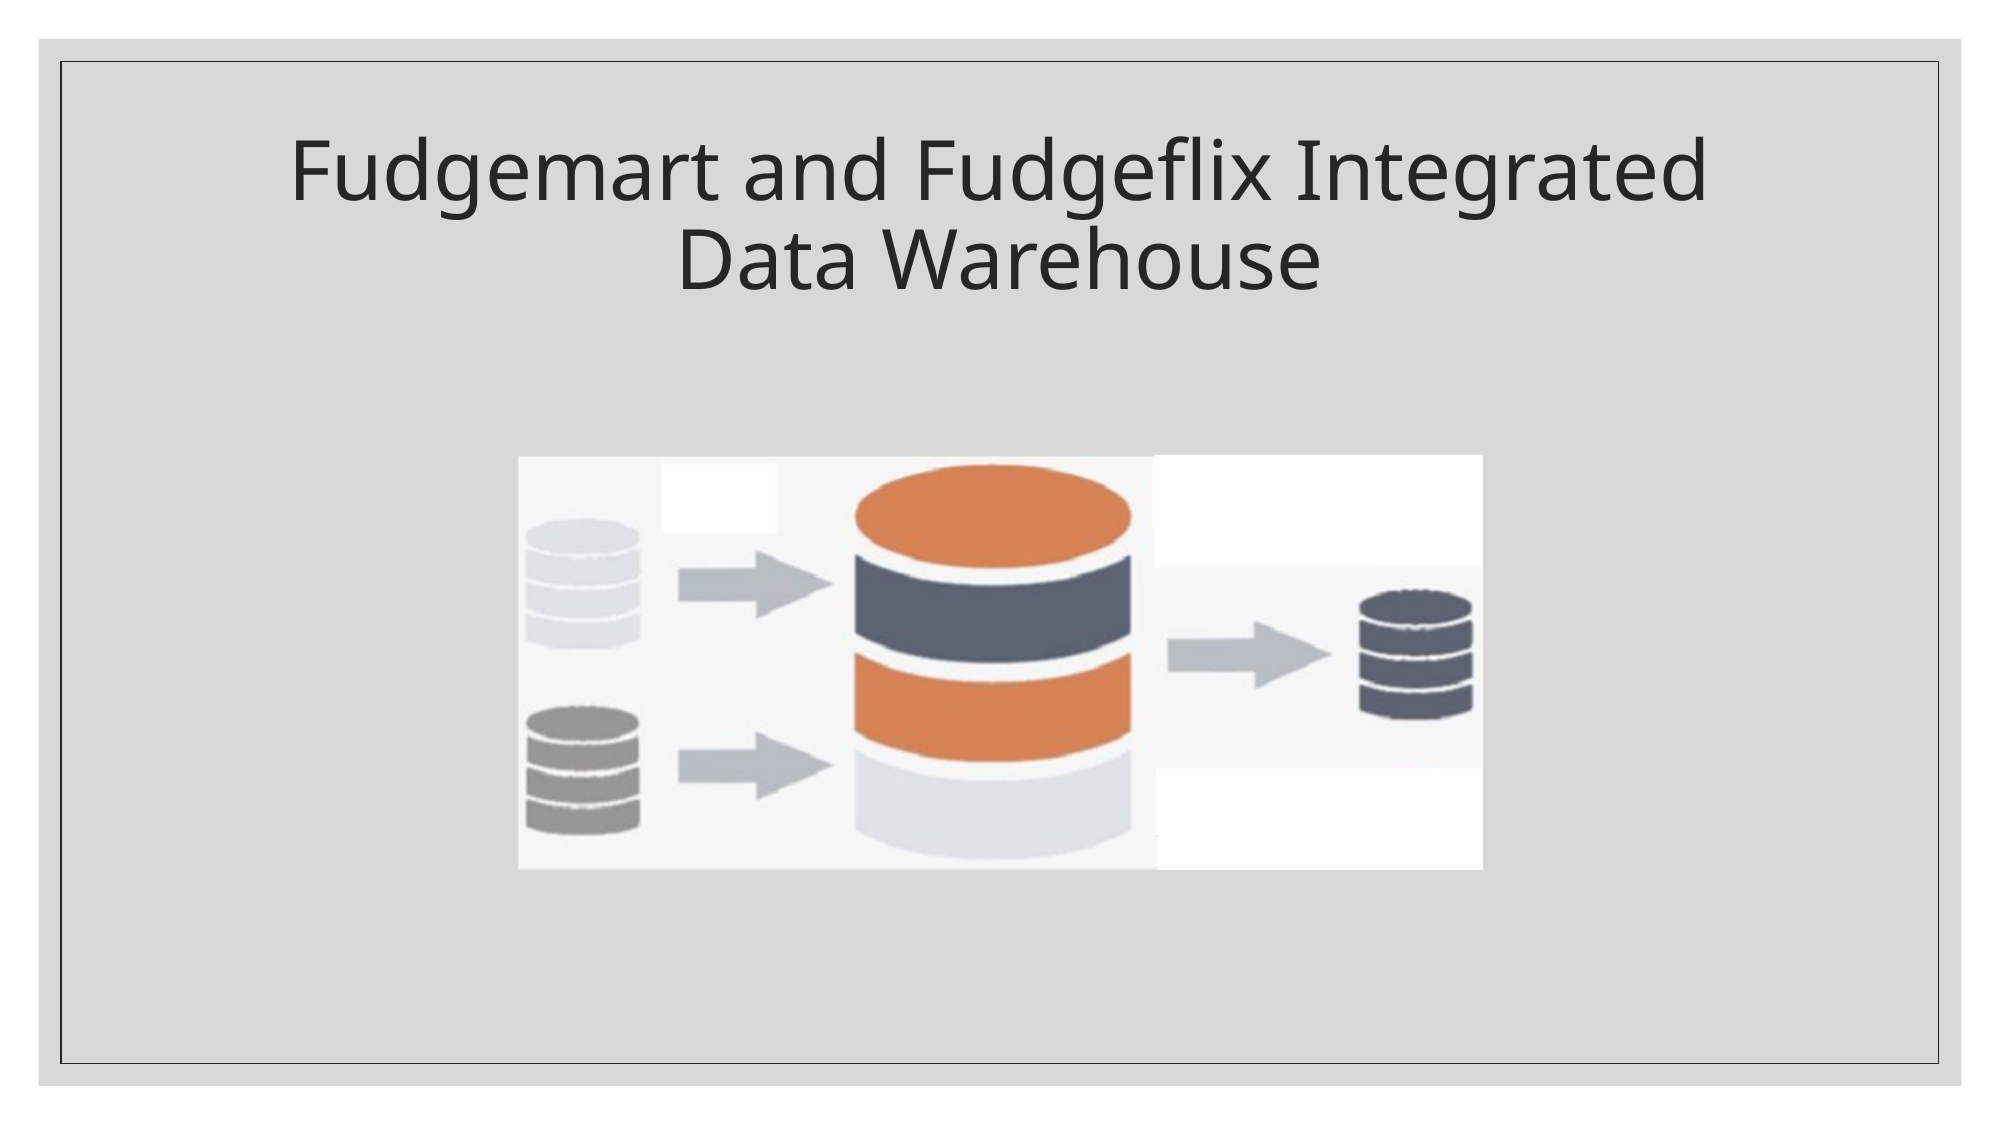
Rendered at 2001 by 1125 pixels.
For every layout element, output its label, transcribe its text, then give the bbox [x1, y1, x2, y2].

title Fudgemart and Fudgeflix Integrated Data Warehouse [174, 105, 1825, 331]
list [517, 452, 1483, 870]
